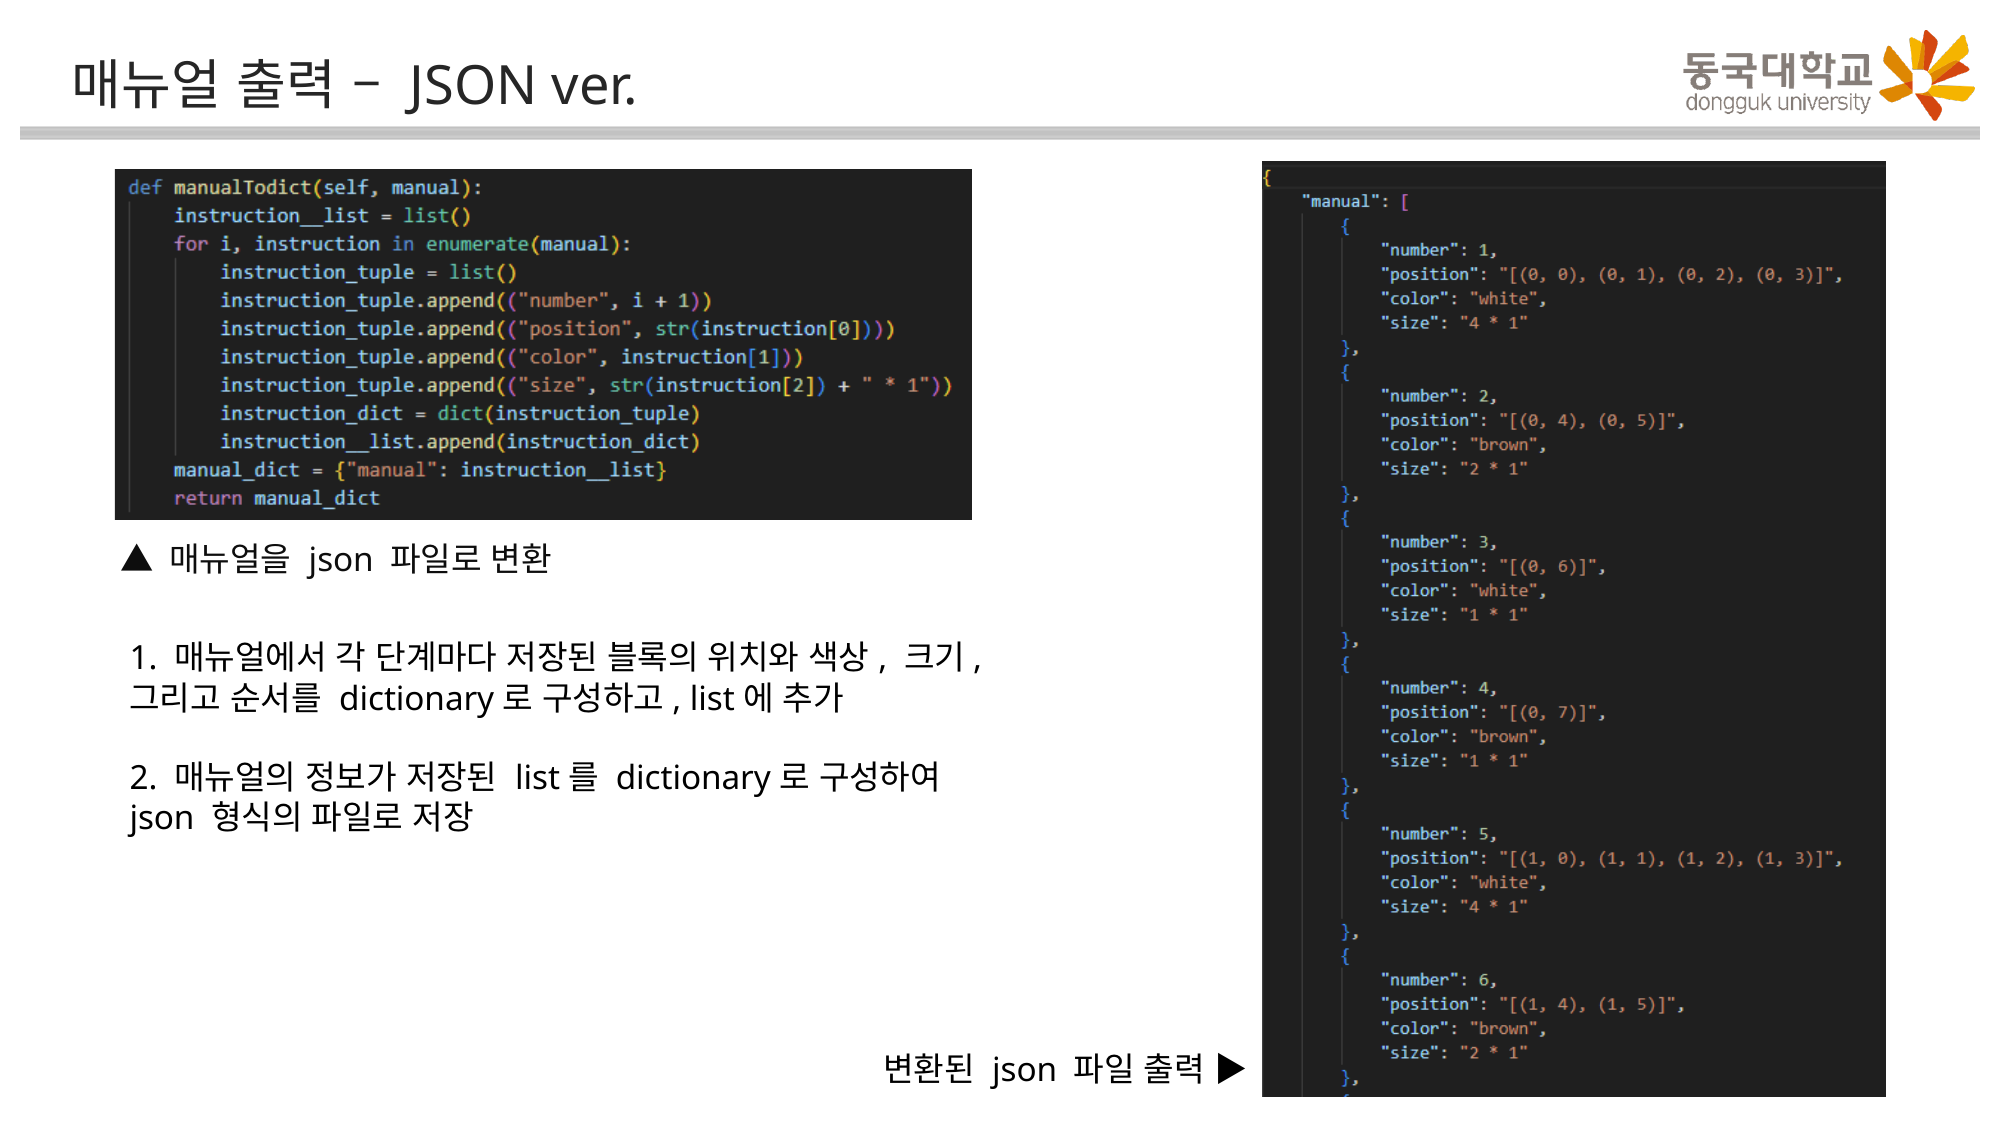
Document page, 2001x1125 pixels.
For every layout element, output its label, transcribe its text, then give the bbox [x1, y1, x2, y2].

text_box 변환된 json 파일 출력 ▶ [733, 1041, 1262, 1096]
text_box ▲ 매뉴얼을 json 파일로 변환 [106, 530, 911, 586]
picture [114, 169, 972, 520]
picture [1683, 30, 1975, 121]
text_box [20, 114, 1980, 154]
text_box 1. 매뉴얼에서 각 단계마다 저장된 블록의 위치와 색상, 크기, 그리고 순서를 dictionary로 구성하고, list에 추가 2. 매뉴얼의 정보가 저장된 list를 dictionary로 구성하여 json 형식의 파일로 저장 [114, 629, 1032, 844]
picture [1262, 161, 1886, 1097]
text_box 매뉴얼 출력 – JSON ver. [56, 43, 1434, 114]
